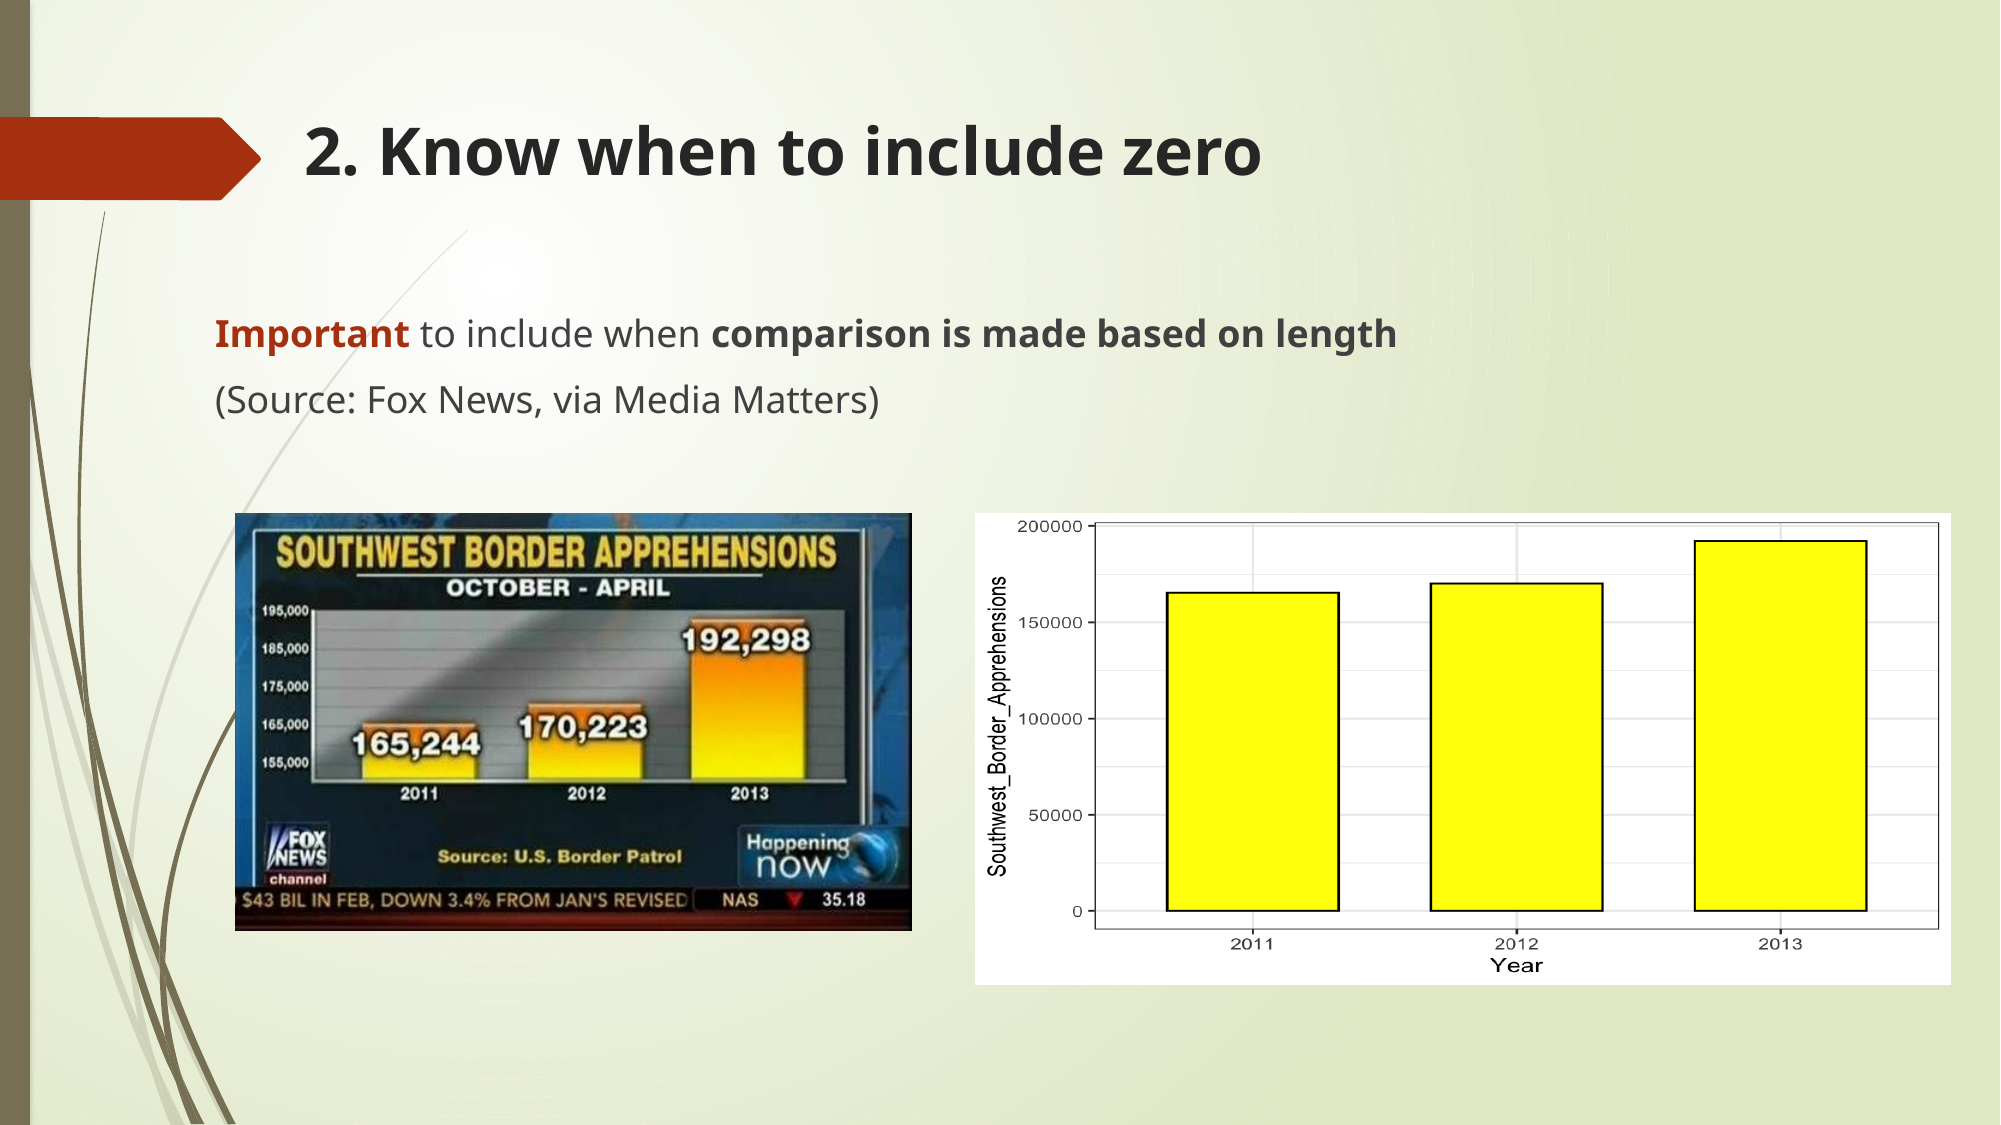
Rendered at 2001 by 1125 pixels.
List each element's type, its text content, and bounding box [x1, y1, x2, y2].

picture [974, 513, 1951, 986]
list Important to include when comparison is made based on length (Source: Fox News, via Media Matters) [200, 303, 1888, 931]
picture [234, 513, 912, 931]
title 2. Know when to include zero [289, 102, 1752, 276]
